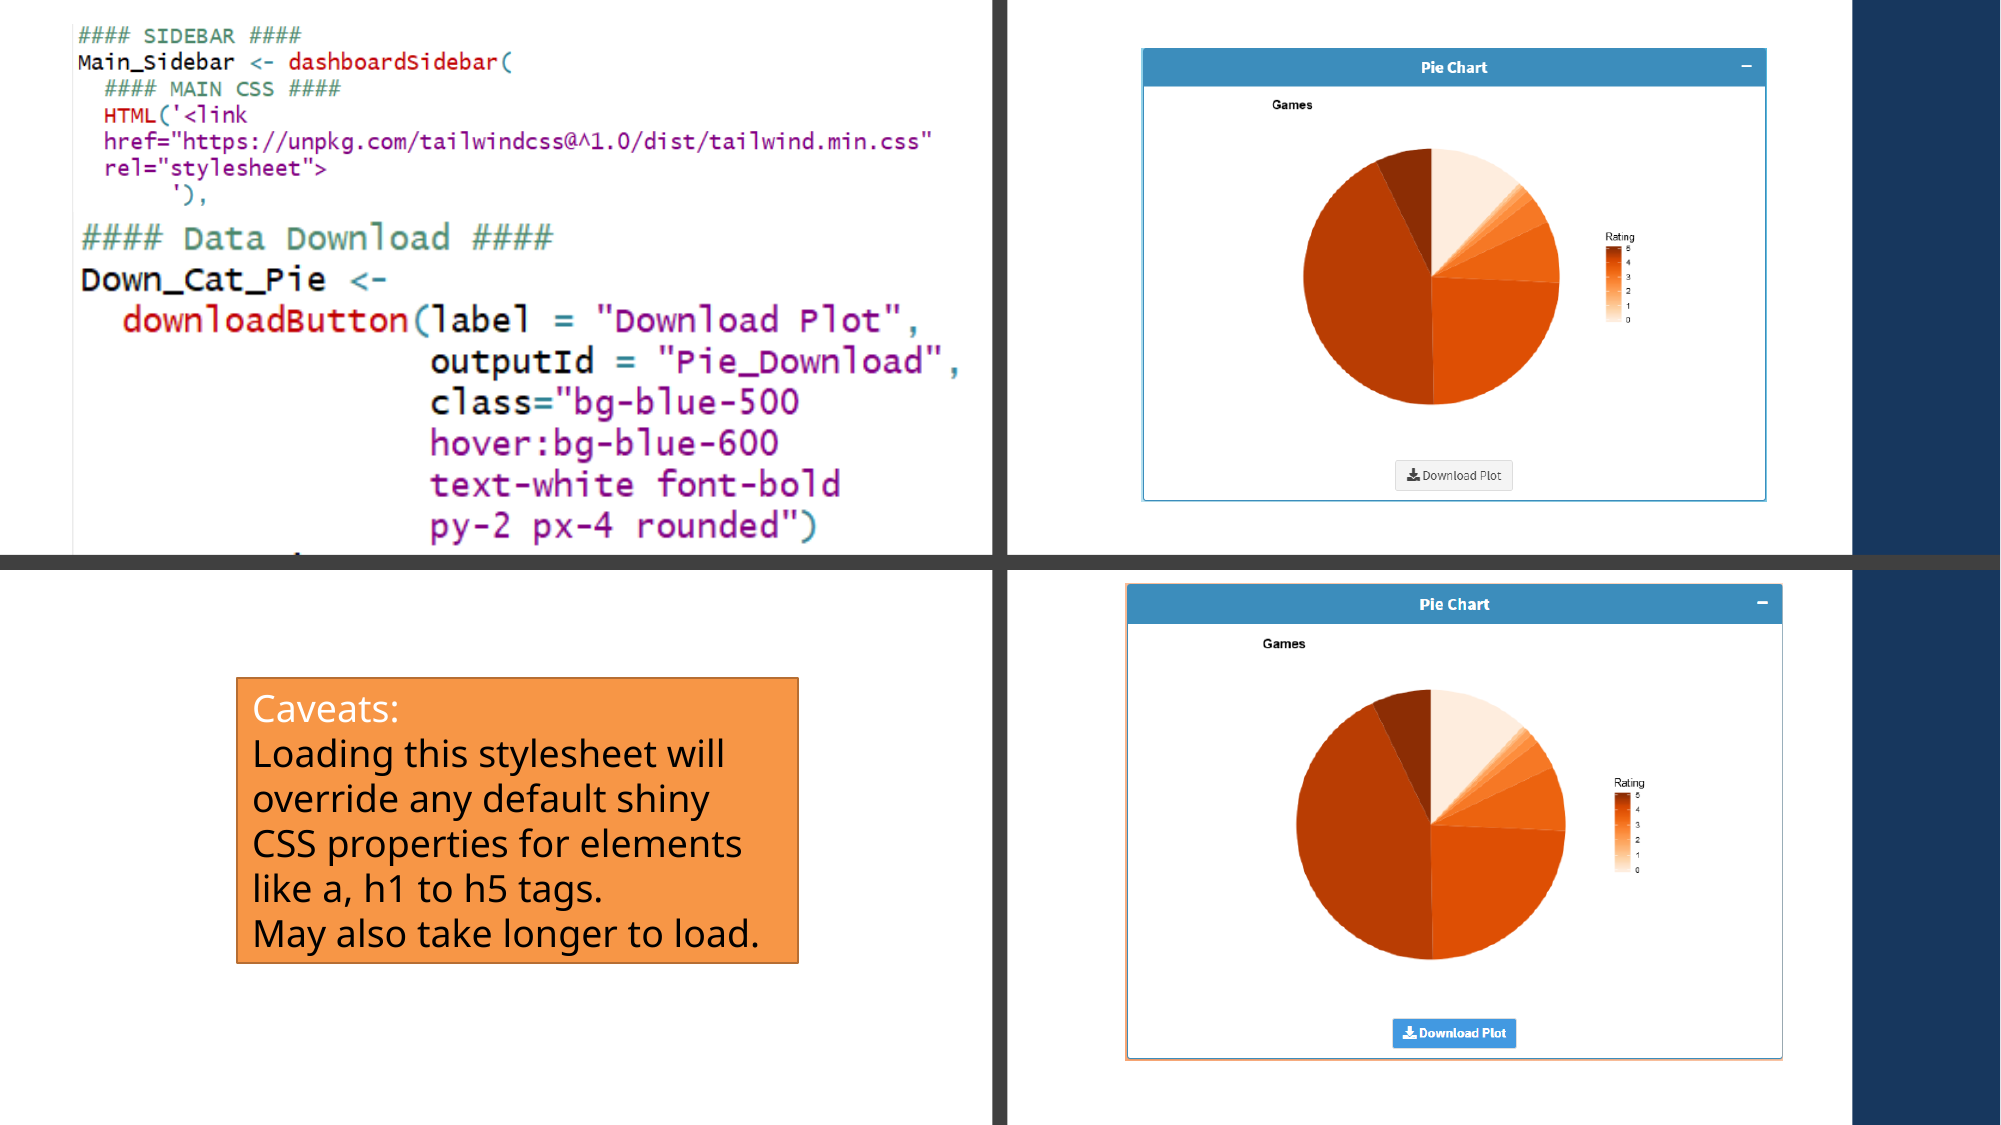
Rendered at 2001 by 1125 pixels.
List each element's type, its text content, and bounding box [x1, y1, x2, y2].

picture [72, 24, 964, 556]
picture [1141, 48, 1767, 502]
text_box [991, 0, 1009, 554]
text_box Caveats: Loading this stylesheet will override any default shiny CSS properties for elements like a, h1 to h5 tags. May also take longer to load. [236, 677, 799, 964]
picture [1125, 583, 1784, 1061]
text_box [994, 554, 2000, 571]
text_box [0, 554, 994, 571]
text_box [991, 571, 1009, 1125]
